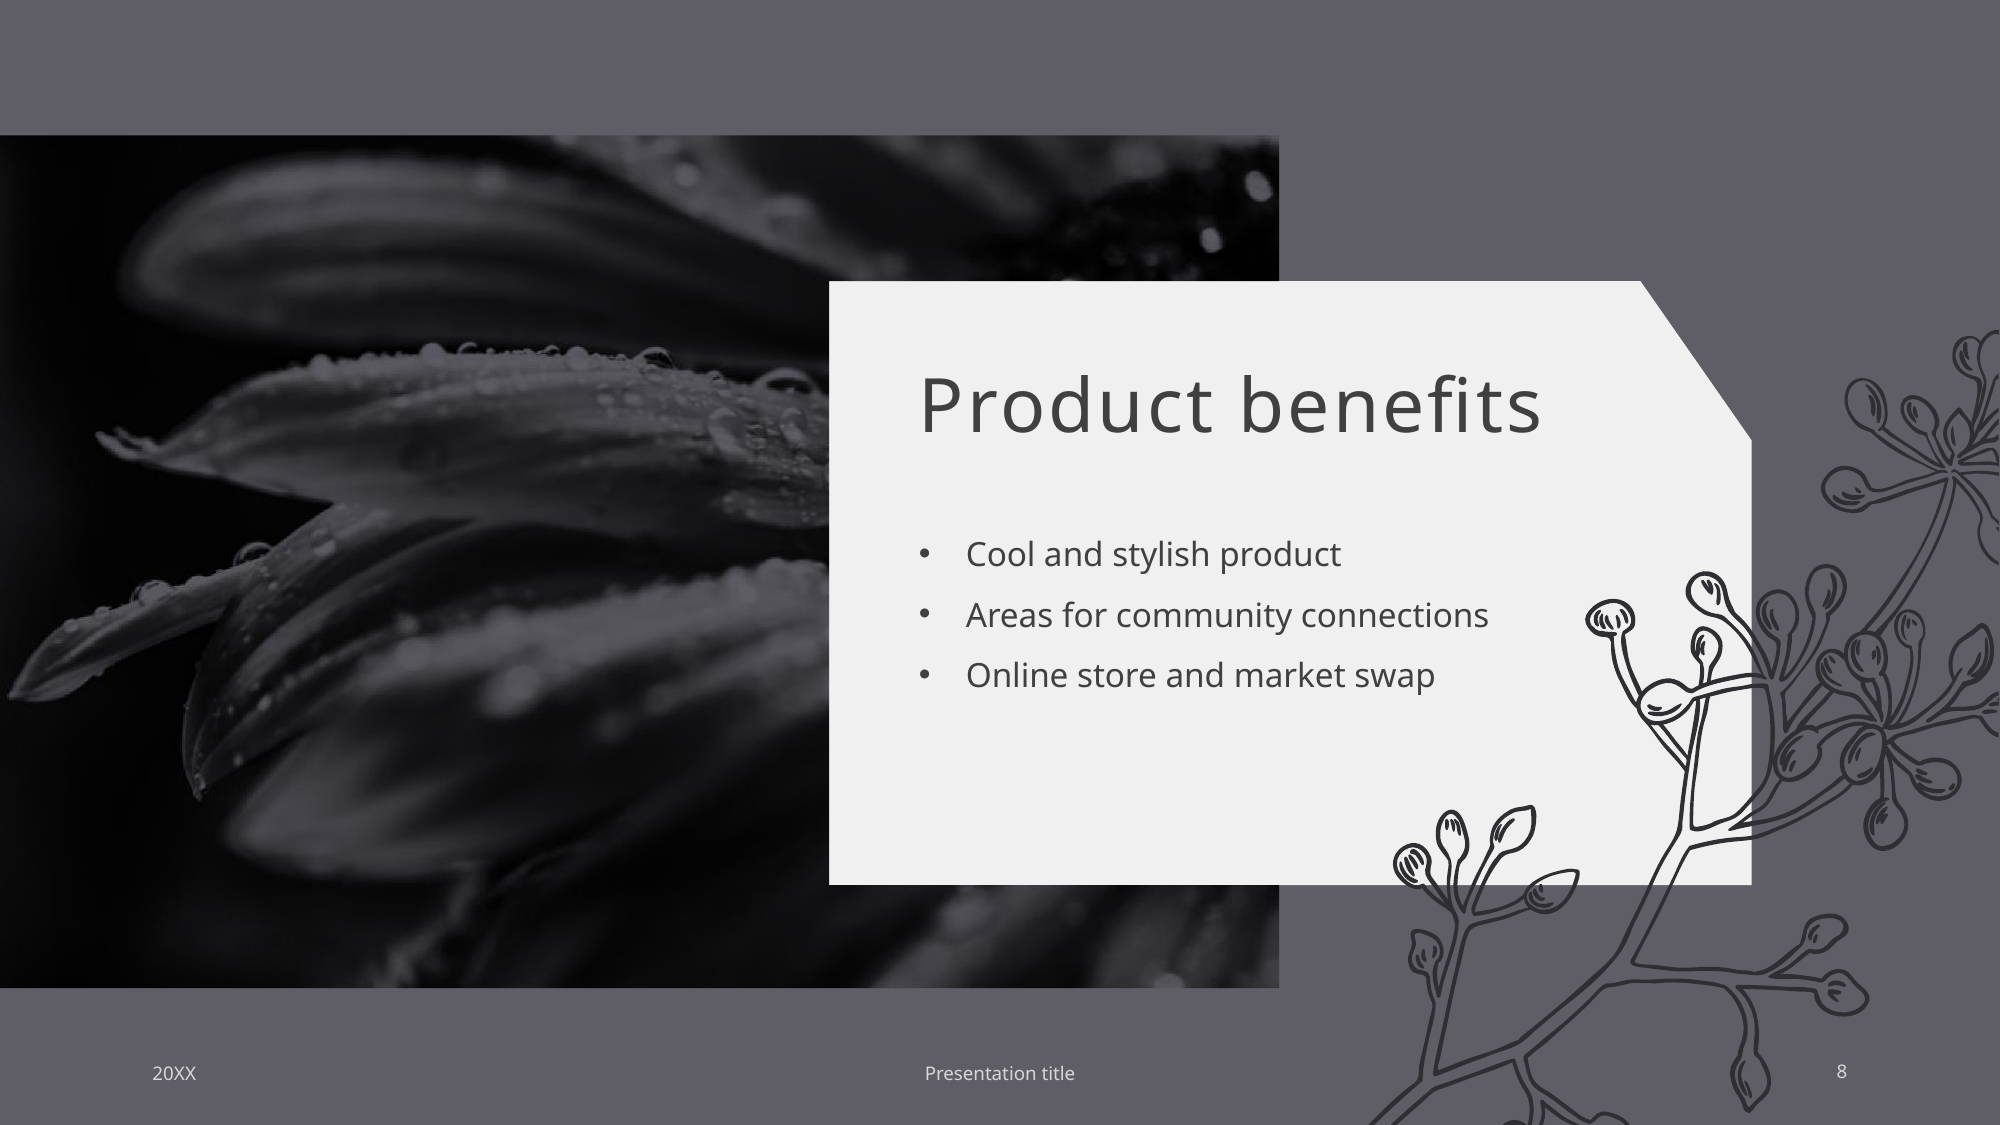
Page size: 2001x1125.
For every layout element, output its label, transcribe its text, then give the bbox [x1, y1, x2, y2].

slide_number 8 [1412, 1042, 1863, 1103]
picture [0, 135, 1280, 990]
title Product benefits [1280, 359, 1638, 487]
slide_number 20XX [137, 1042, 588, 1103]
footer Presentation title [662, 1042, 1338, 1103]
list Cool and stylish product Areas for community connections Online store and market swap [1280, 525, 1638, 813]
